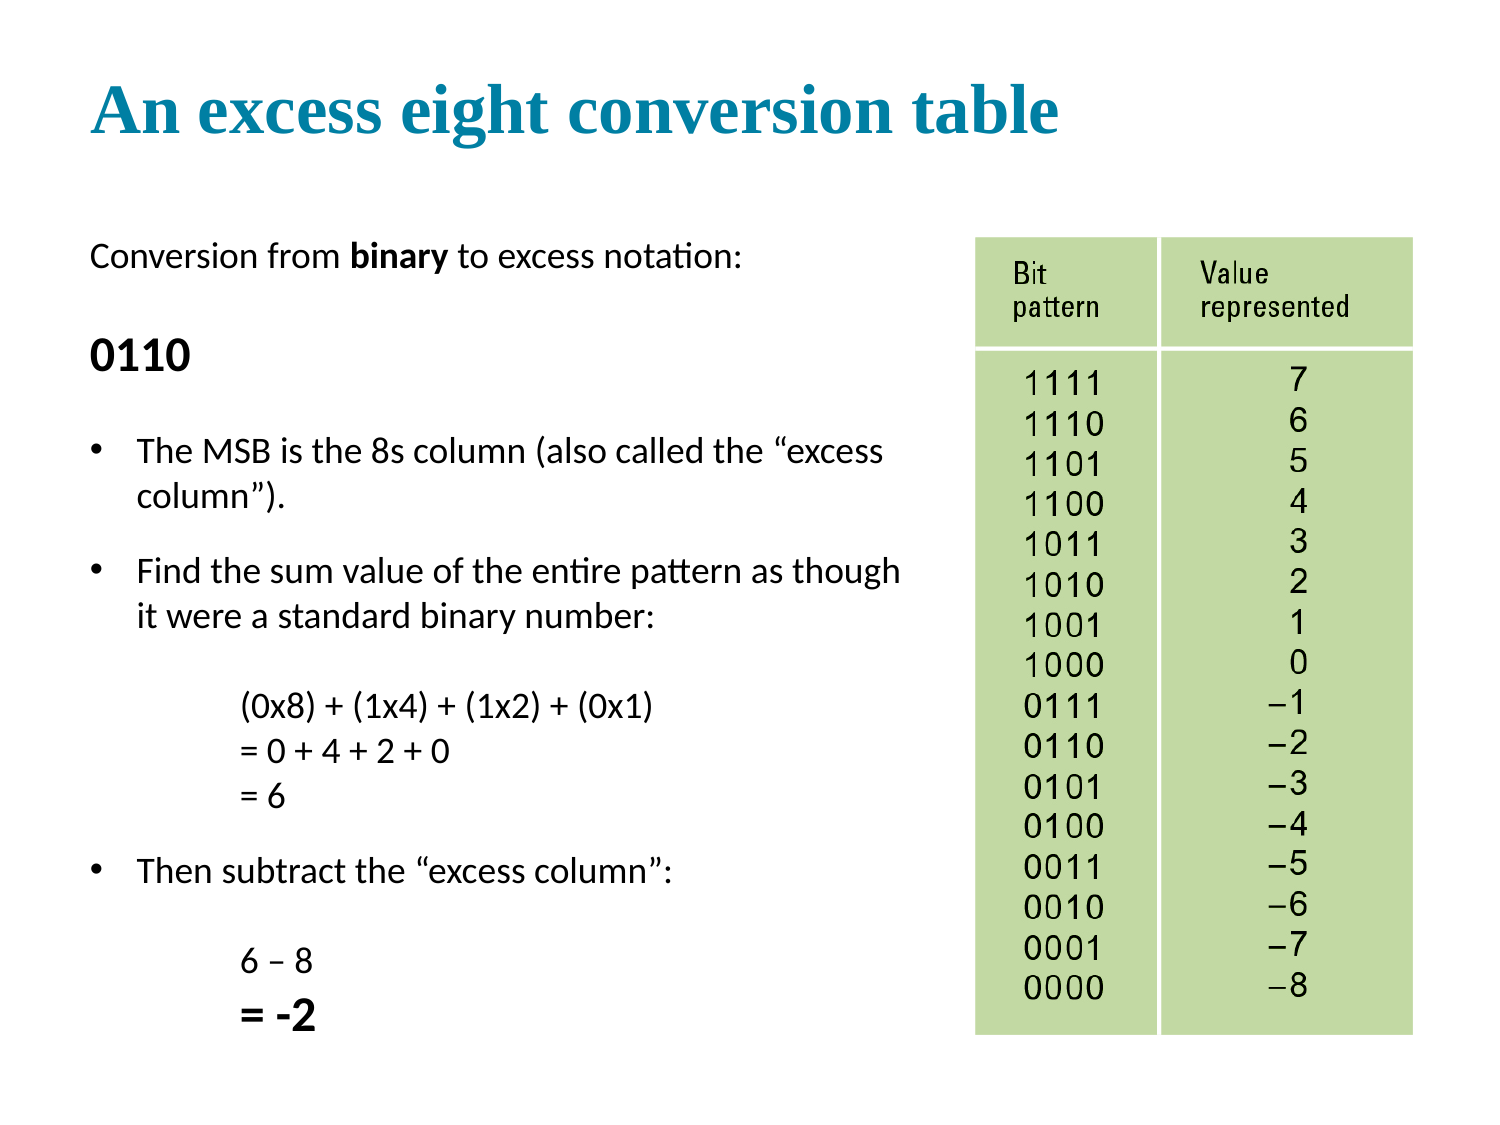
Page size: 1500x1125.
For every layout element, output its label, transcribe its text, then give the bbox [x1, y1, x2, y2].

title An excess eight conversion table [75, 35, 1425, 163]
text_box Conversion from binary to excess notation: 0110 The MSB is the 8s column (also called the “excess column”). Find the sum value of the entire pattern as though it were a standard binary number: (0x8) + (1x4) + (1x2) + (0x1) = 0 + 4 + 2 + 0 = 6 Then subtract the “excess column”: 6 – 8 = -2 [75, 223, 938, 1049]
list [974, 237, 1413, 1036]
